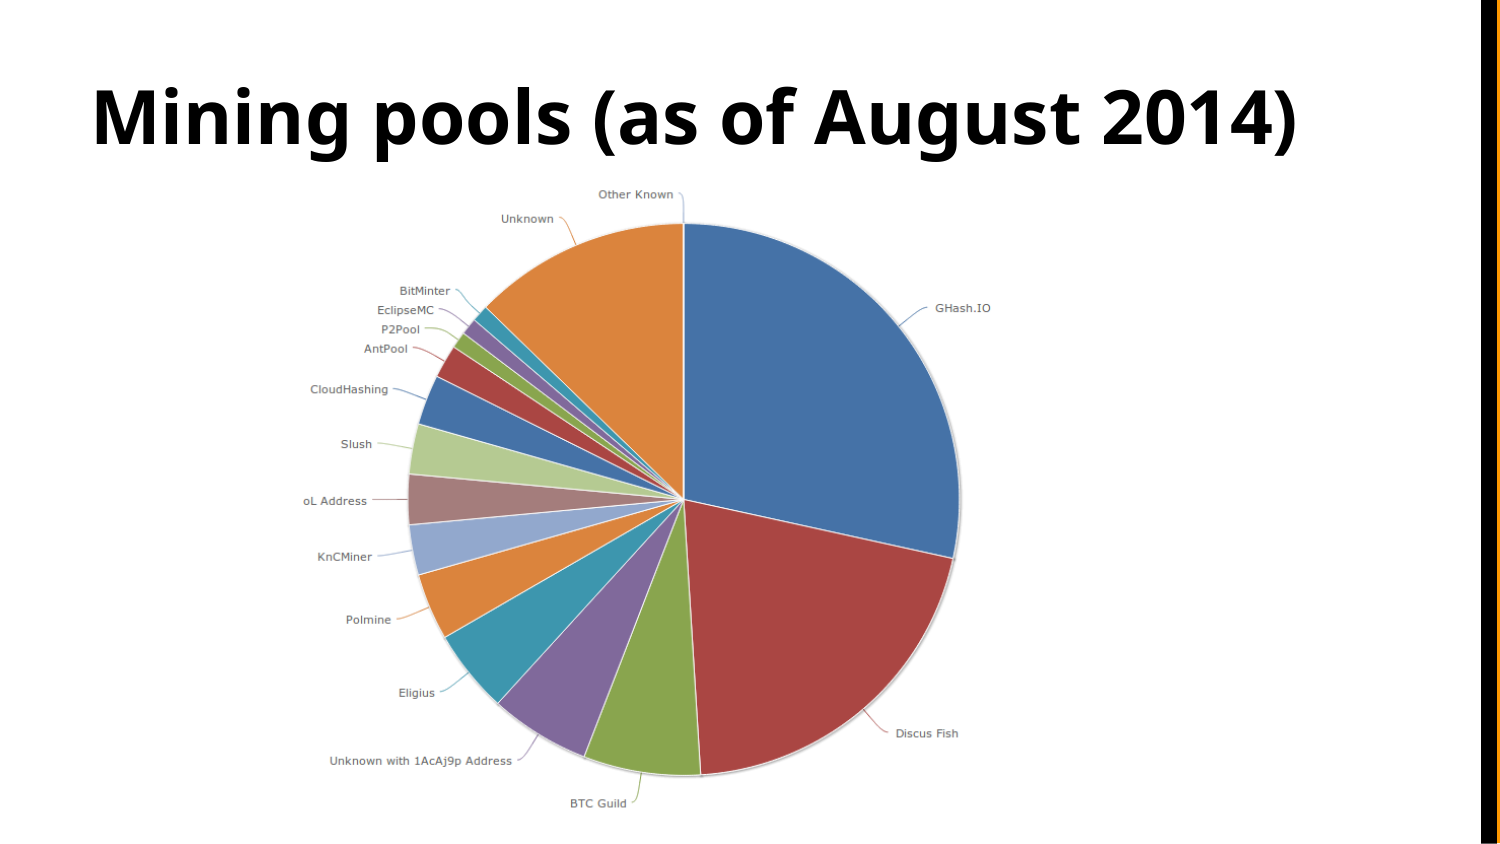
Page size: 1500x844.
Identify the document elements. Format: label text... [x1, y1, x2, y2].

title Mining pools (as of August 2014) [75, 33, 1425, 175]
picture [288, 168, 1059, 844]
